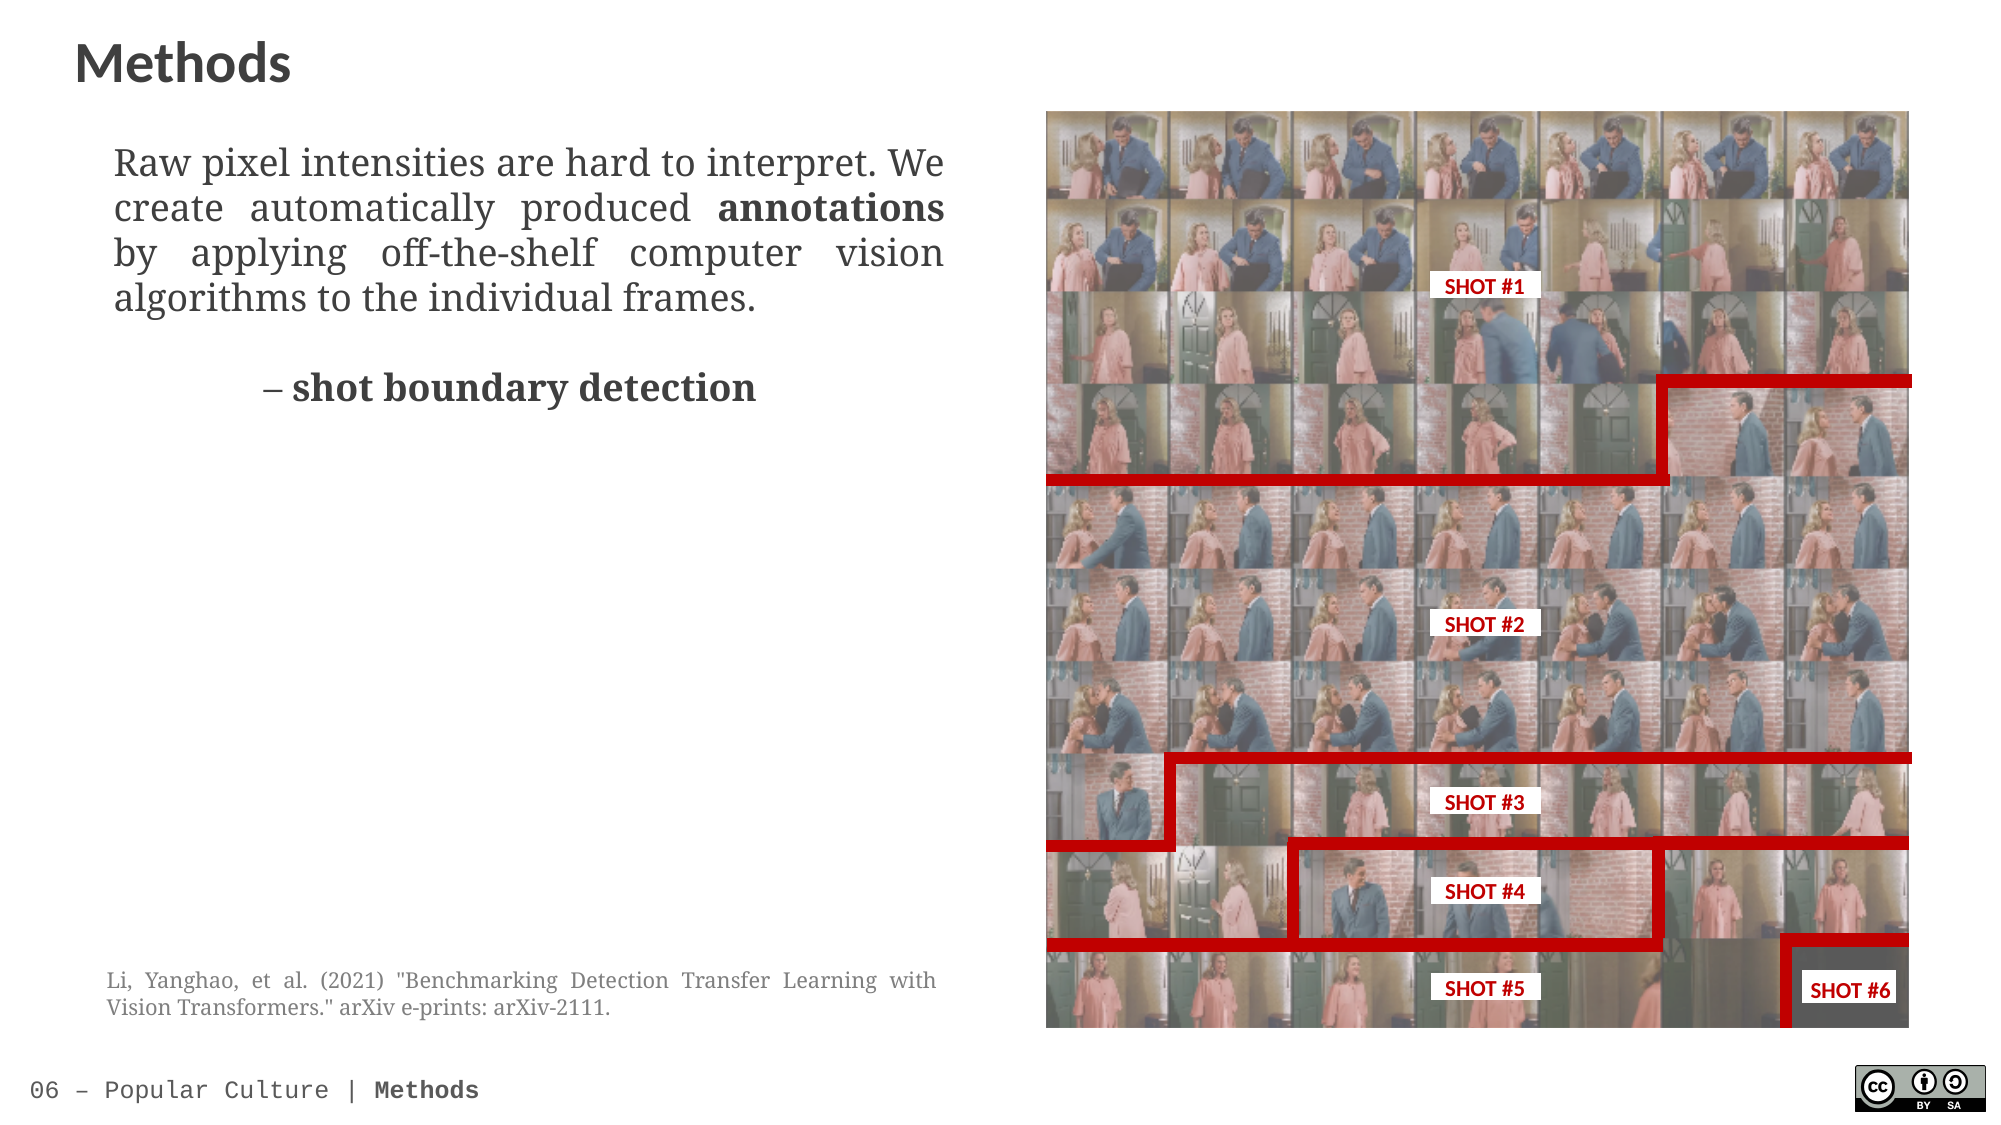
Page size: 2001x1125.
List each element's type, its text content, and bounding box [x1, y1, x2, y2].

text_box 06 – Popular Culture | Methods [14, 1066, 780, 1111]
picture [1046, 111, 1909, 1028]
text_box Methods [59, 16, 1442, 102]
text_box Li, Yanghao, et al. (2021) "Benchmarking Detection Transfer Learning with Vision Transformers." arXiv e-prints: arXiv-2111. [91, 959, 954, 1027]
picture [1855, 1065, 1986, 1112]
text_box Raw pixel intensities are hard to interpret. We create automatically produced annotations by applying off-the-shelf computer vision algorithms to the individual frames. – shot boundary detection [98, 131, 961, 417]
